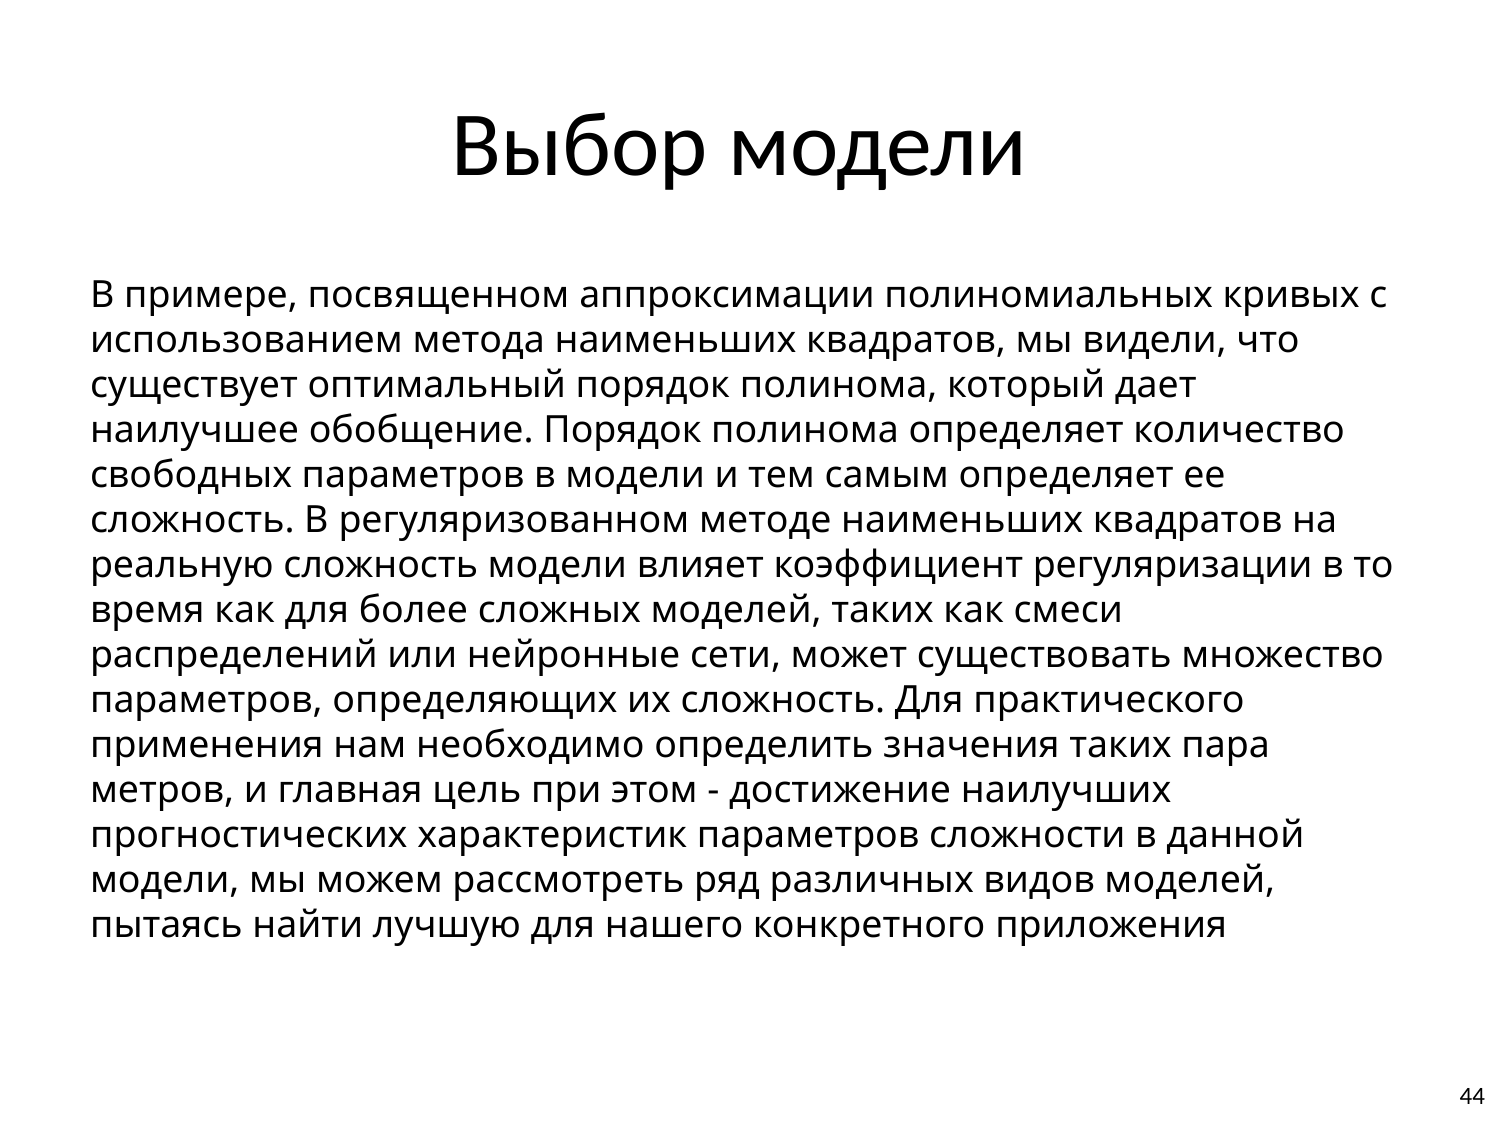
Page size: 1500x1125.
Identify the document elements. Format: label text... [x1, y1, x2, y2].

list В примере, посвященном аппроксимации полиномиальных кривых с использованием метода наименьших квадратов, мы видели, что существует оптималь­ный порядок полинома, который дает наилучшее обобщение. Порядок полинома определяет количество свободных параметров в модели и тем самым определяет ее сложность. В регуляризованном методе наименьших квадратов на реальную сложность модели влияет коэффициент регуляризации в то время как для более сложных моделей, таких как смеси распределений или нейронные сети, может существовать множество параметров, определяющих их сложность. Для практического применения нам необходимо определить значения таких пара­метров, и главная цель при этом - достижение наилучших прогностических ха­рактеристик параметров сложности в данной модели, мы можем рассмотреть ряд различных видов моделей, пытаясь найти лучшую для нашего конкретного приложения [75, 262, 1425, 1005]
slide_number 44 [1149, 1065, 1500, 1125]
title Выбор модели [75, 45, 1425, 233]
